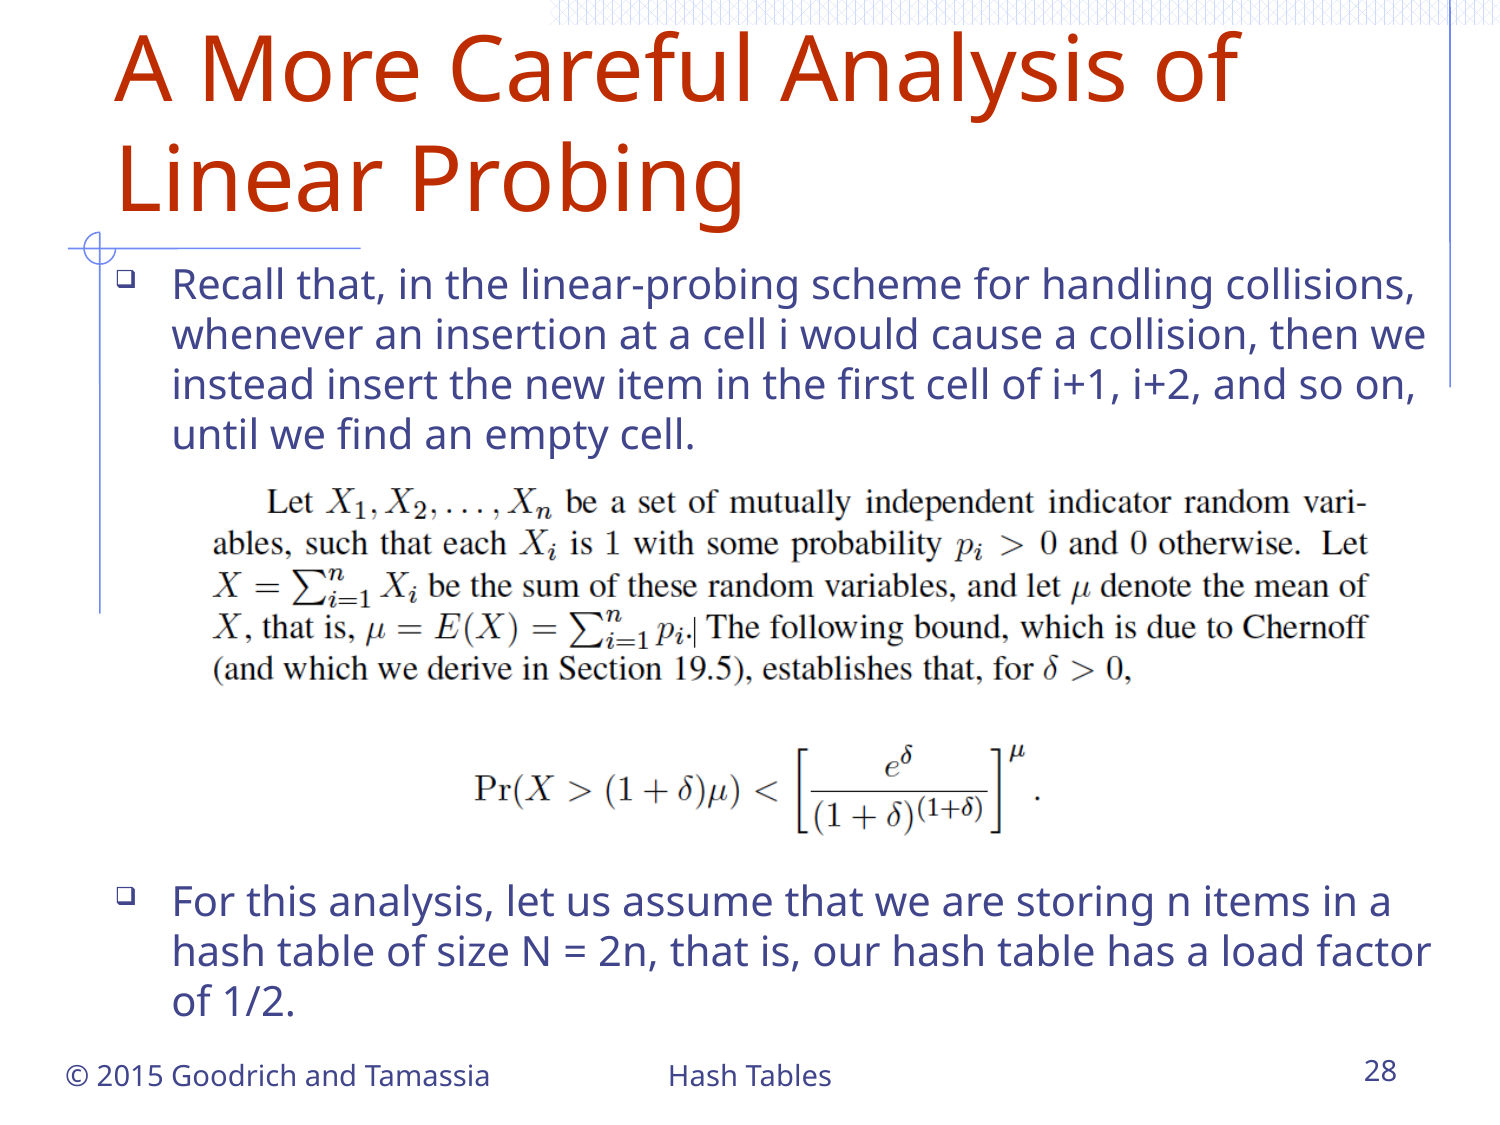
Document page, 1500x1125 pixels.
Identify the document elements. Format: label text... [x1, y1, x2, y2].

picture [199, 474, 1398, 851]
slide_number © 2015 Goodrich and Tamassia [49, 1024, 512, 1101]
slide_number 28 [1074, 1024, 1413, 1101]
footer Hash Tables [512, 1024, 988, 1101]
title A More Careful Analysis of Linear Probing [99, 50, 1413, 238]
list Recall that, in the linear-probing scheme for handling collisions, whenever an insertion at a cell i would cause a collision, then we instead insert the new item in the first cell of i+1, i+2, and so on, until we find an empty cell. For this analysis, let us assume that we are storing n items in a hash table of size N = 2n, that is, our hash table has a load factor of 1/2. [99, 249, 1450, 988]
